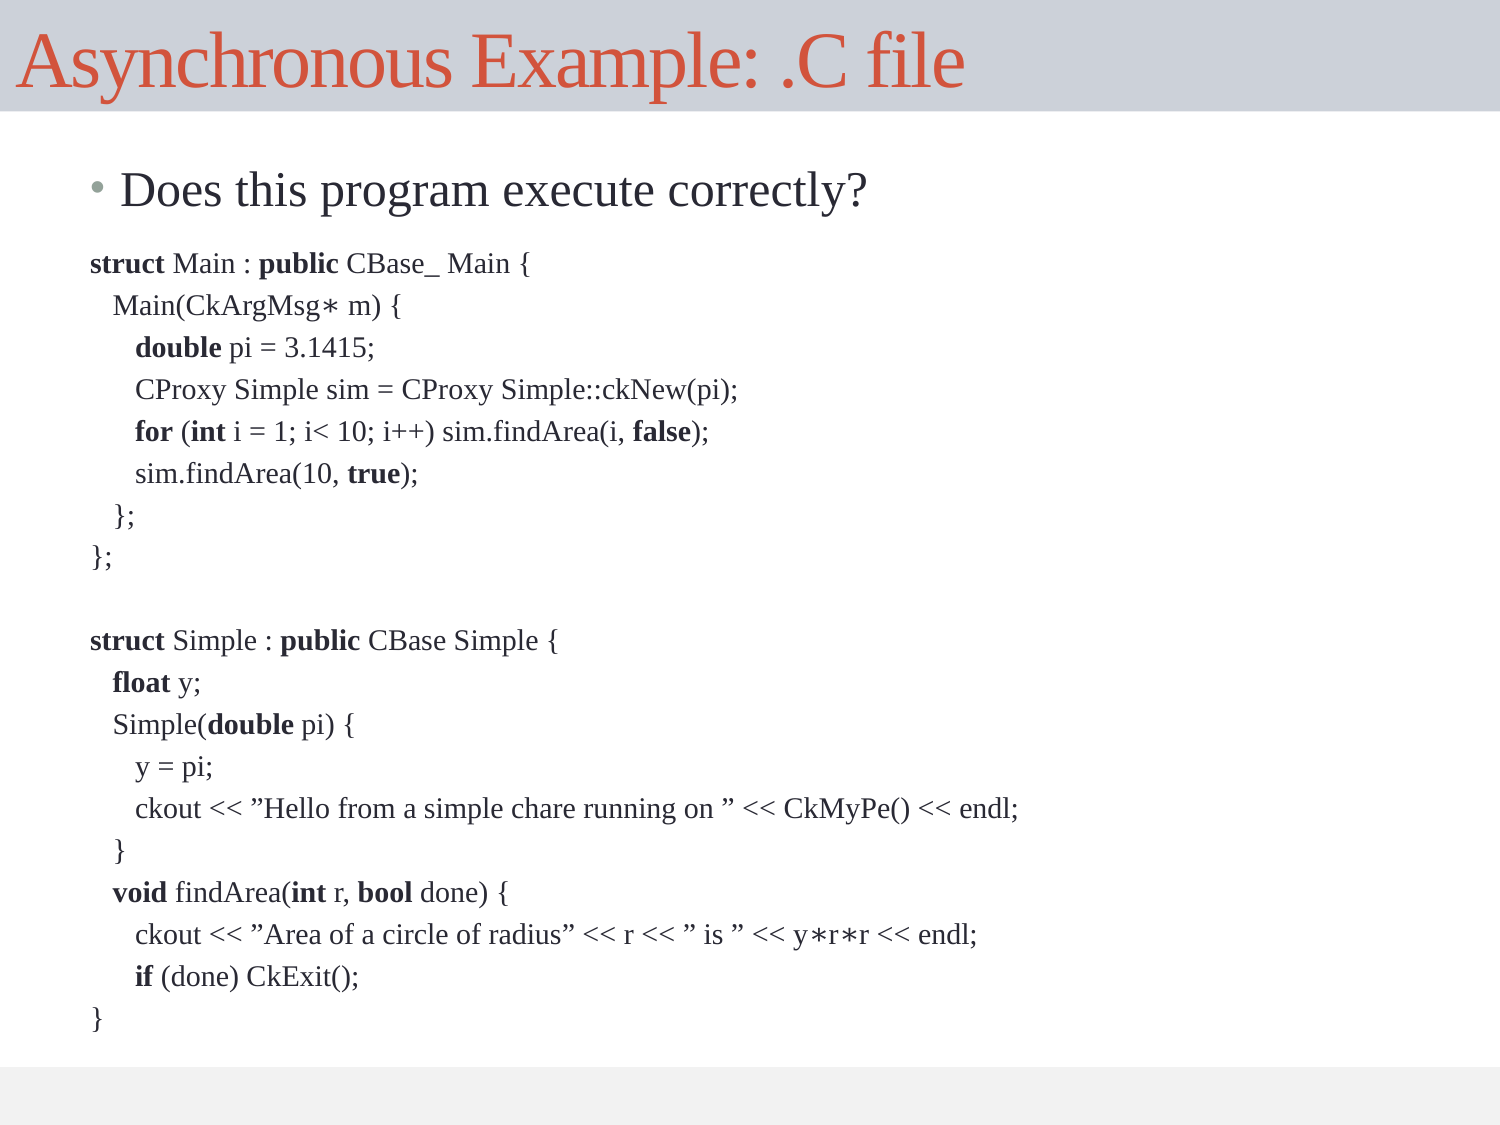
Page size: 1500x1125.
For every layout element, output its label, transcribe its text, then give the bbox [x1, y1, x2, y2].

list struct Main : public CBase_ Main { Main(CkArgMsg∗ m) { double pi = 3.1415; CProxy Simple sim = CProxy Simple::ckNew(pi); for (int i = 1; i< 10; i++) sim.findArea(i, false); sim.findArea(10, true); }; }; struct Simple : public CBase Simple { float y; Simple(double pi) { y = pi; ckout << ”Hello from a simple chare running on ” << CkMyPe() << endl; } void findArea(int r, bool done) { ckout << ”Area of a circle of radius” << r << ” is ” << y∗r∗r << endl; if (done) CkExit(); } [75, 235, 1425, 1055]
list Does this program execute correctly? [75, 149, 1425, 235]
title Asynchronous Example: .C file [0, 0, 1500, 112]
